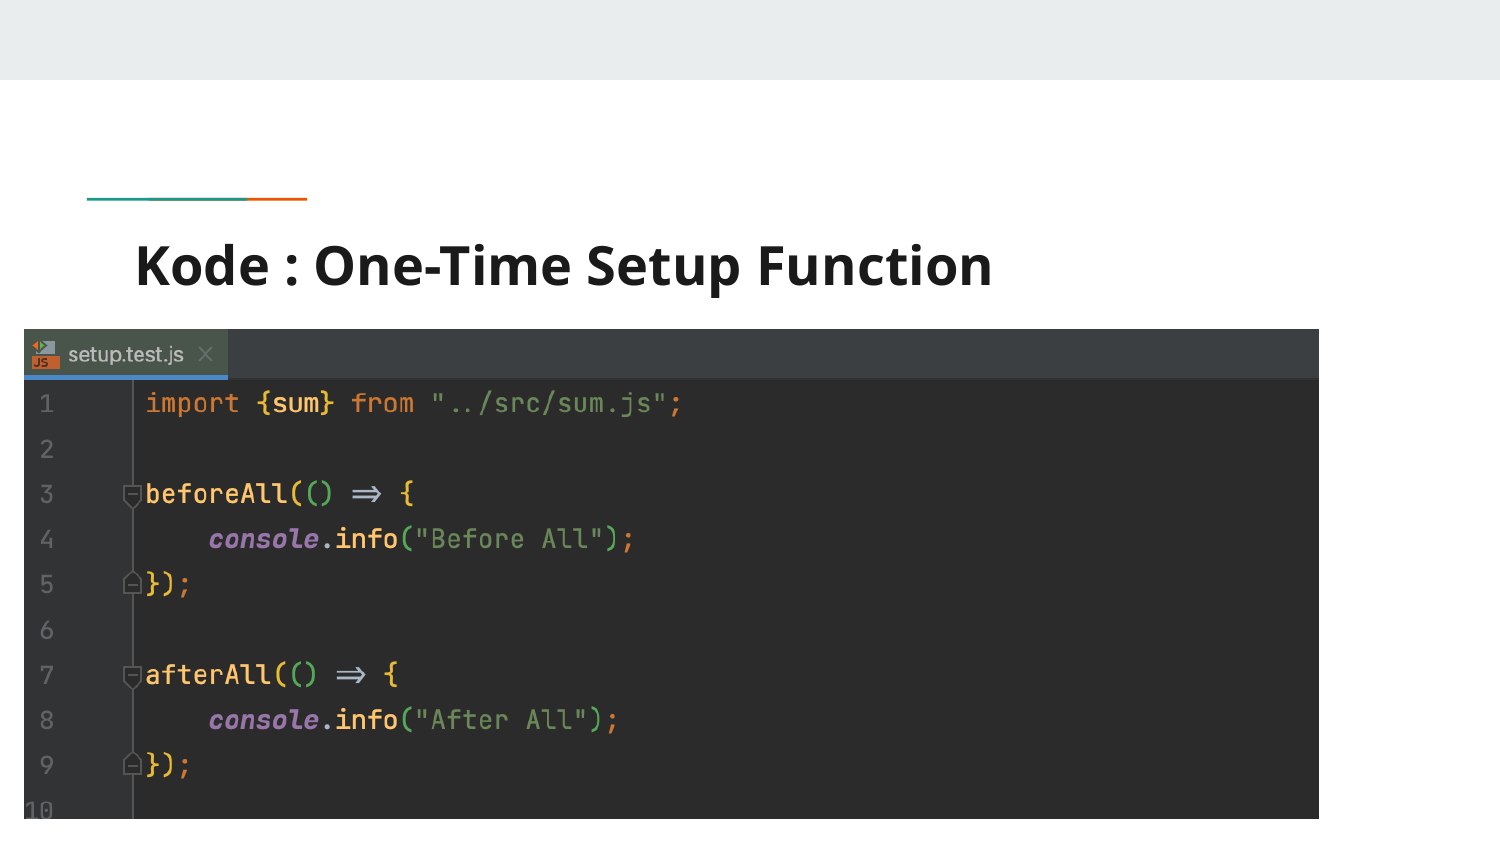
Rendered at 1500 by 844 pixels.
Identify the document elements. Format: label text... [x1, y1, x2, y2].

picture [24, 328, 1319, 819]
title Kode : One-Time Setup Function [119, 216, 1381, 305]
